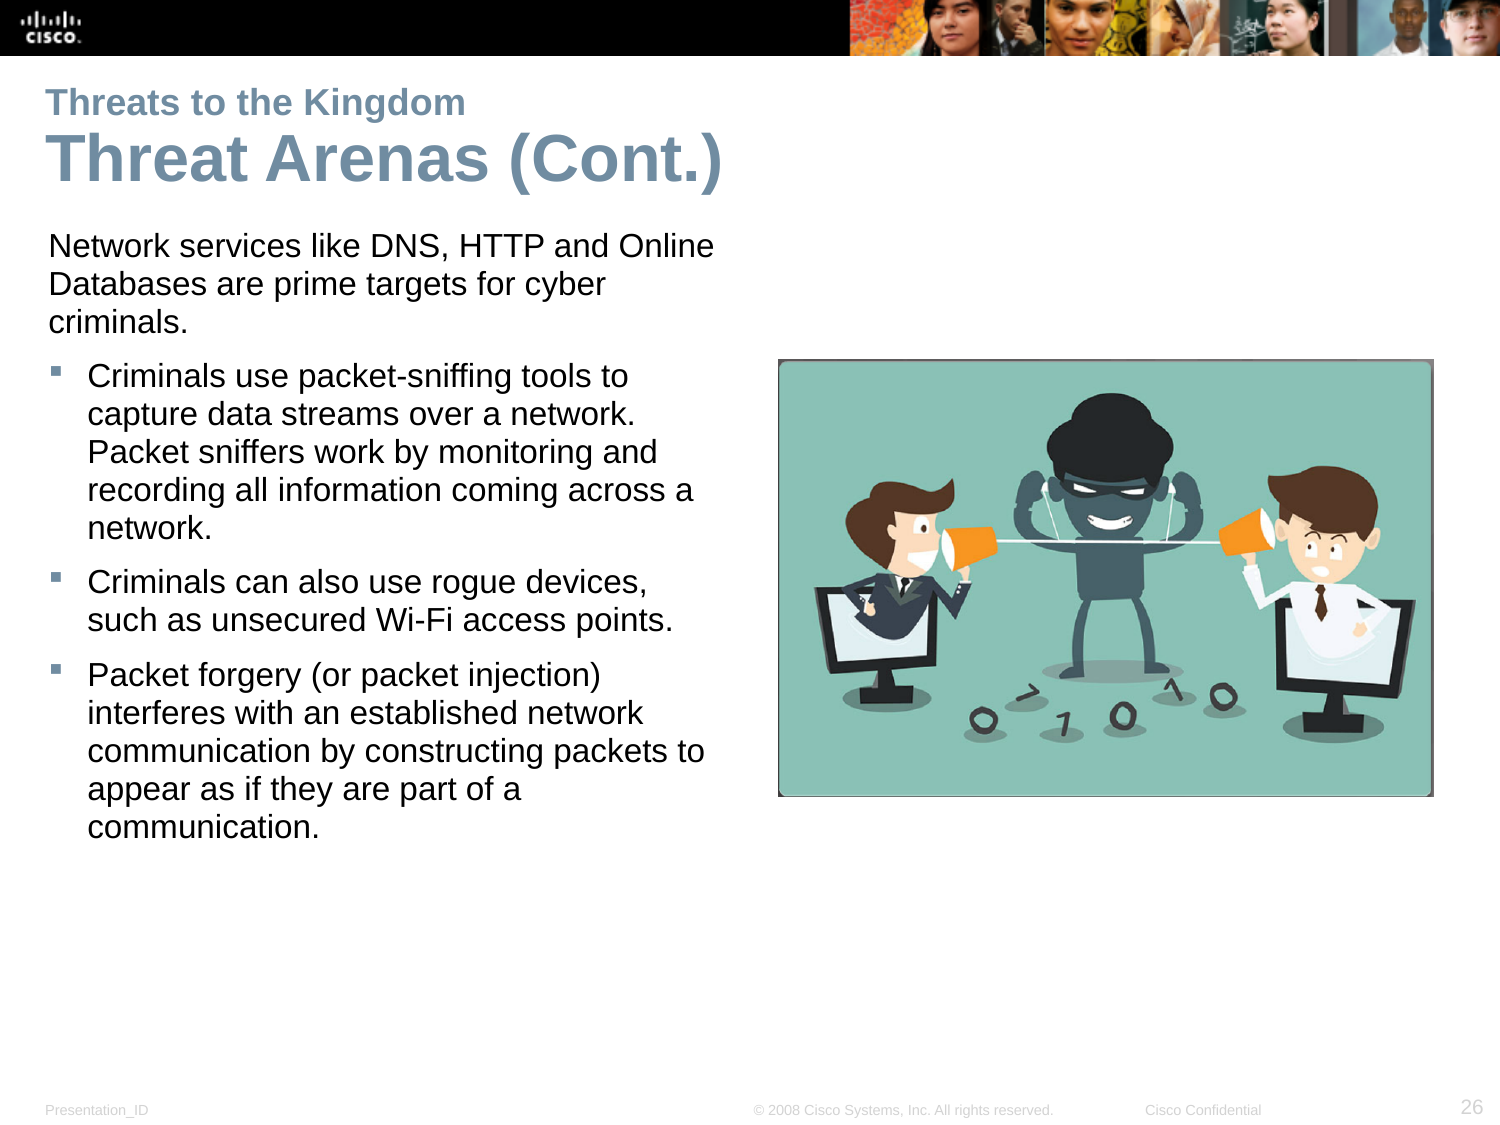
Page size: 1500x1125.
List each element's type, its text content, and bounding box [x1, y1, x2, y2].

list Network services like DNS, HTTP and Online Databases are prime targets for cyber criminals. Criminals use packet-sniffing tools to capture data streams over a network. Packet sniffers work by monitoring and recording all information coming across a network. Criminals can also use rogue devices, such as unsecured Wi-Fi access points. Packet forgery (or packet injection) interferes with an established network communication by constructing packets to appear as if they are part of a communication. [34, 220, 742, 1006]
picture [0, 0, 1500, 56]
picture [777, 358, 1434, 797]
title Threats to the Kingdom Threat Arenas (Cont.) [31, 64, 1471, 203]
